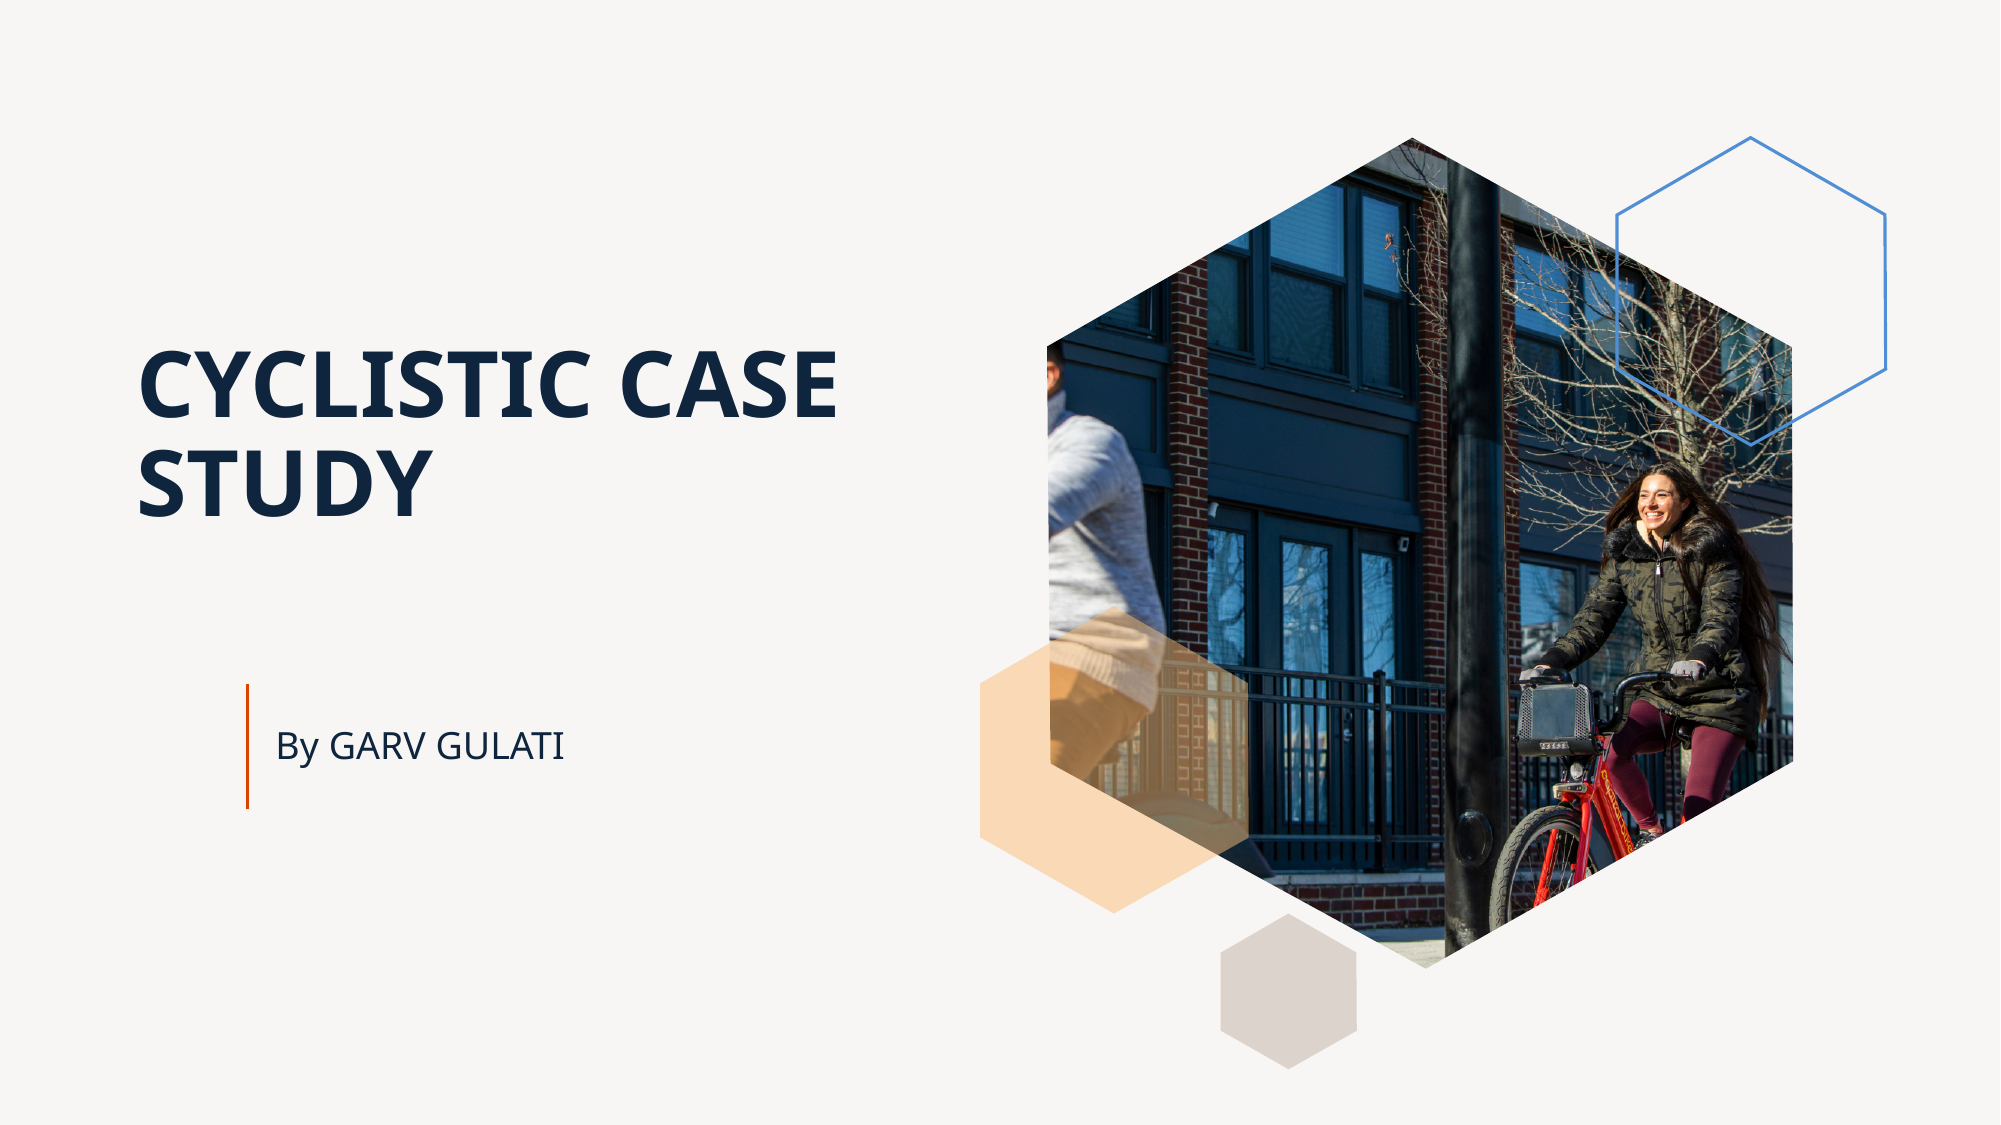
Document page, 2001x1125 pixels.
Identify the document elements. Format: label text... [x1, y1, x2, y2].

title CYCLISTIC CASE STUDY [121, 268, 1034, 607]
picture [1046, 137, 1794, 969]
text_box [1794, 162, 1886, 421]
text_box [980, 645, 1046, 875]
list By GARV GULATI [260, 714, 598, 840]
